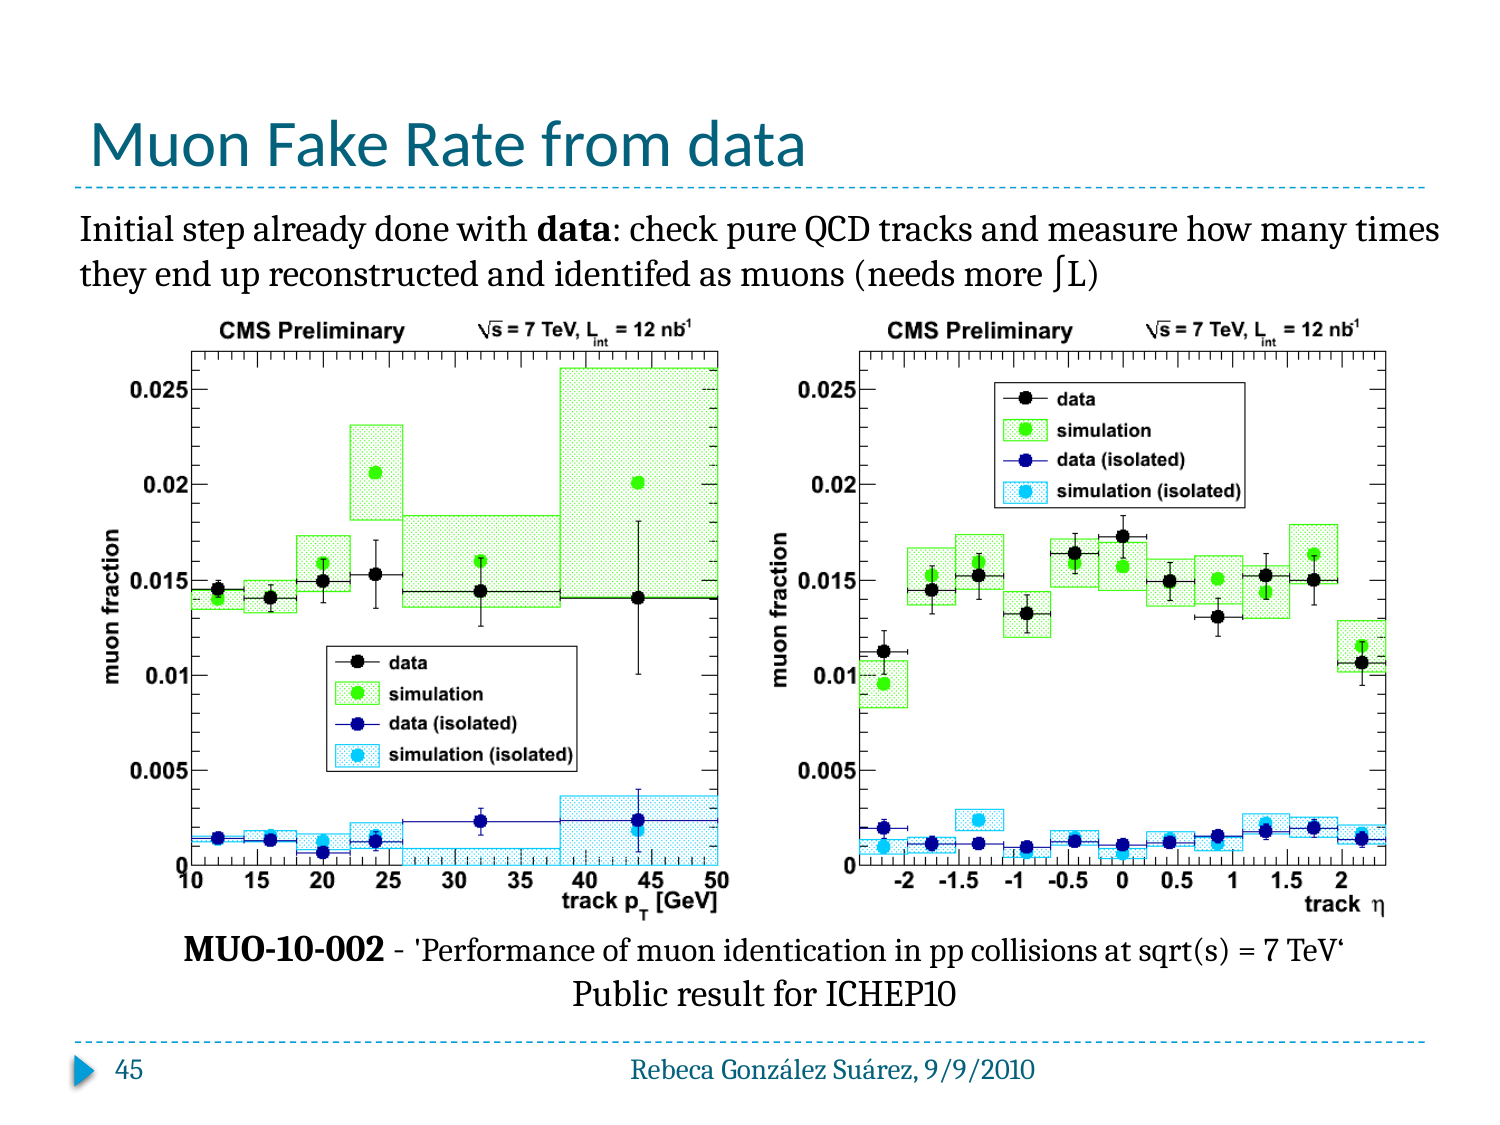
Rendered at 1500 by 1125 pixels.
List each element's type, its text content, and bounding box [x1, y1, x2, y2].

title Muon Fake Rate from data [75, 37, 1425, 188]
slide_number 45 [100, 1042, 426, 1103]
text_box MUO-10-002 - 'Performance of muon identication in pp collisions at sqrt(s) = 7 TeV‘ Public result for ICHEP10 [76, 916, 1453, 1022]
text_box Initial step already done with data: check pure QCD tracks and measure how many times they end up reconstructed and identifed as muons (needs more ∫L) [64, 196, 1459, 346]
picture [76, 314, 1412, 954]
footer Rebeca González Suárez, 9/9/2010 [475, 1042, 1051, 1103]
